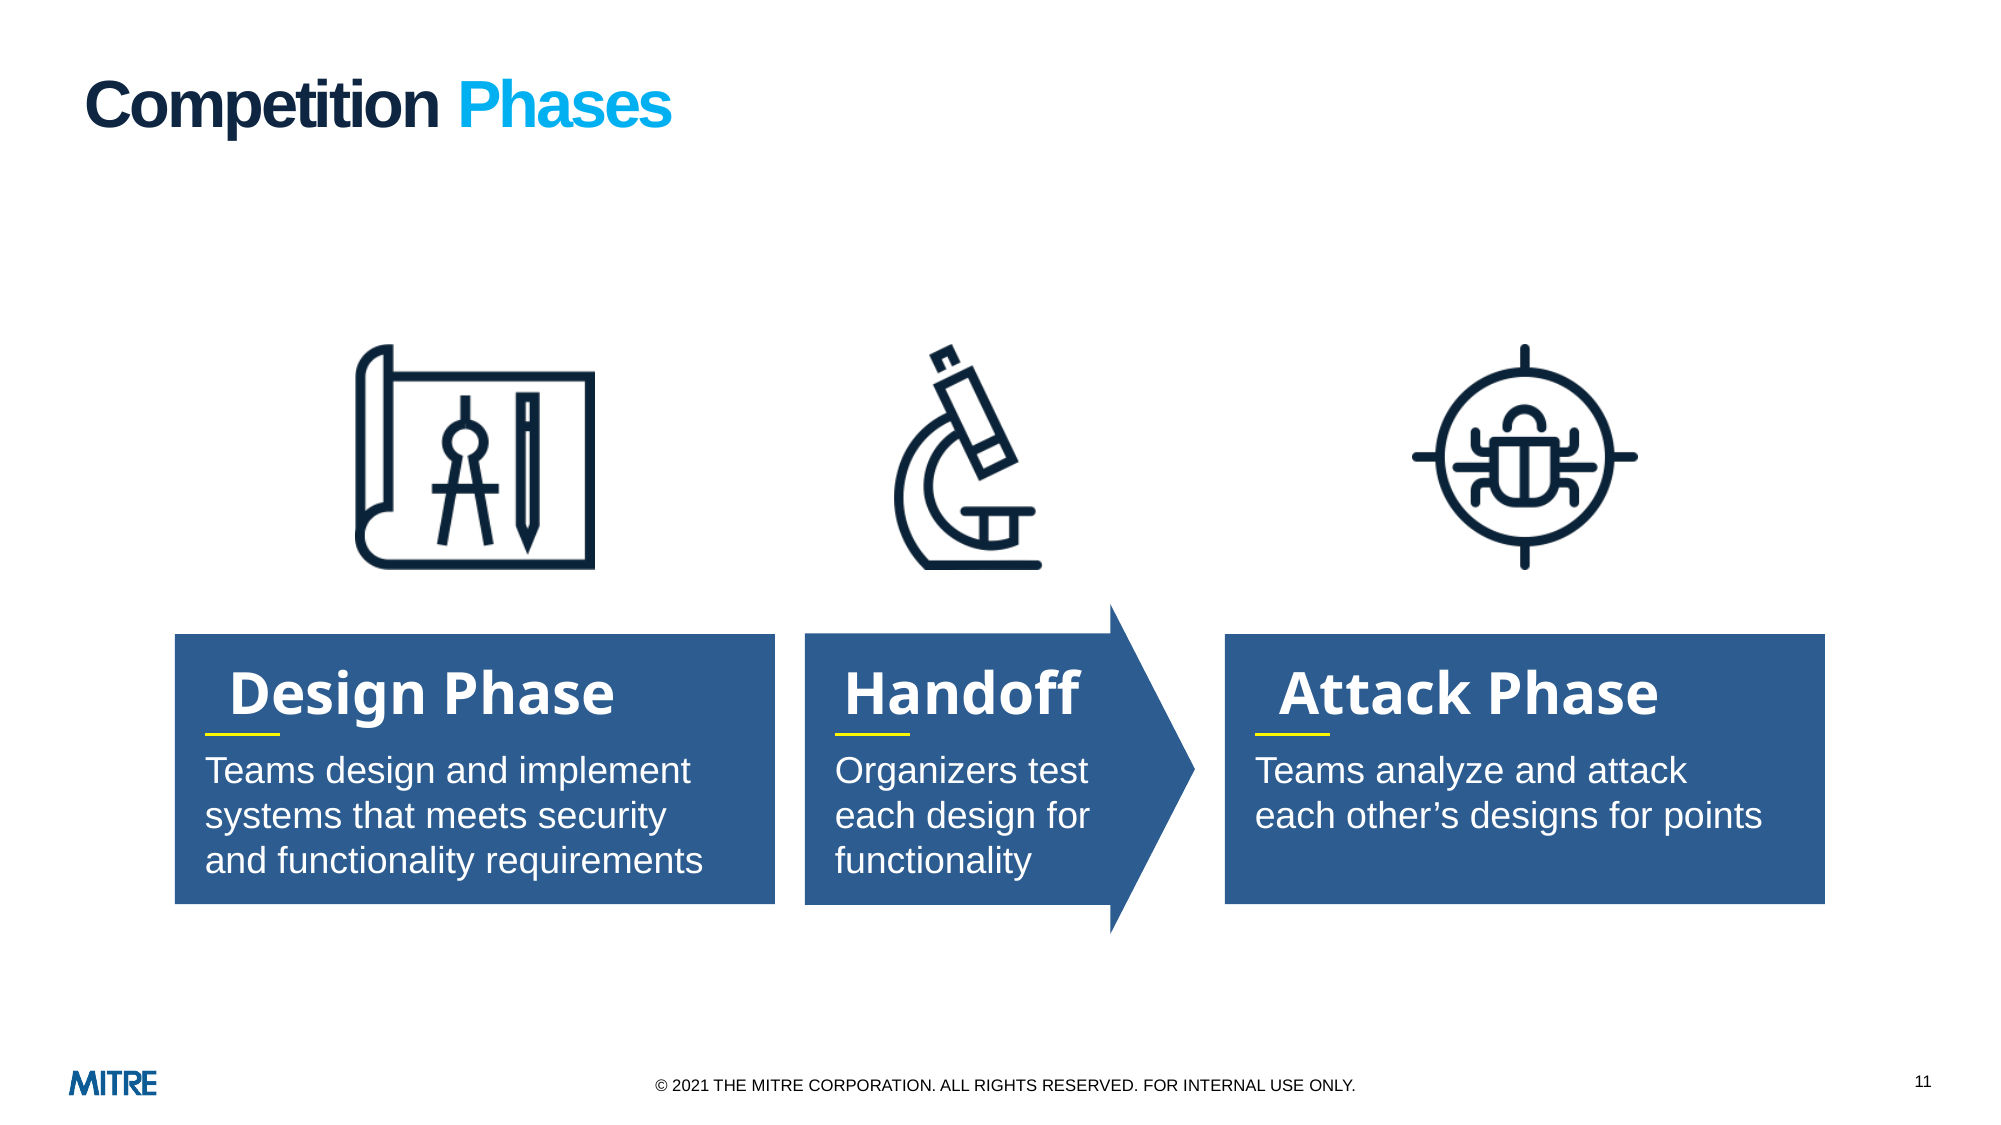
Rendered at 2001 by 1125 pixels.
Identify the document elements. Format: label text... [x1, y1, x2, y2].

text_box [174, 344, 1825, 935]
title Competition Phases [69, 62, 1931, 151]
picture [68, 1070, 157, 1096]
footer © 2021 THE MITRE CORPORATION. ALL RIGHTS RESERVED. FOR INTERNAL USE ONLY. [283, 1070, 1730, 1101]
slide_number 11 [1830, 1071, 1933, 1092]
